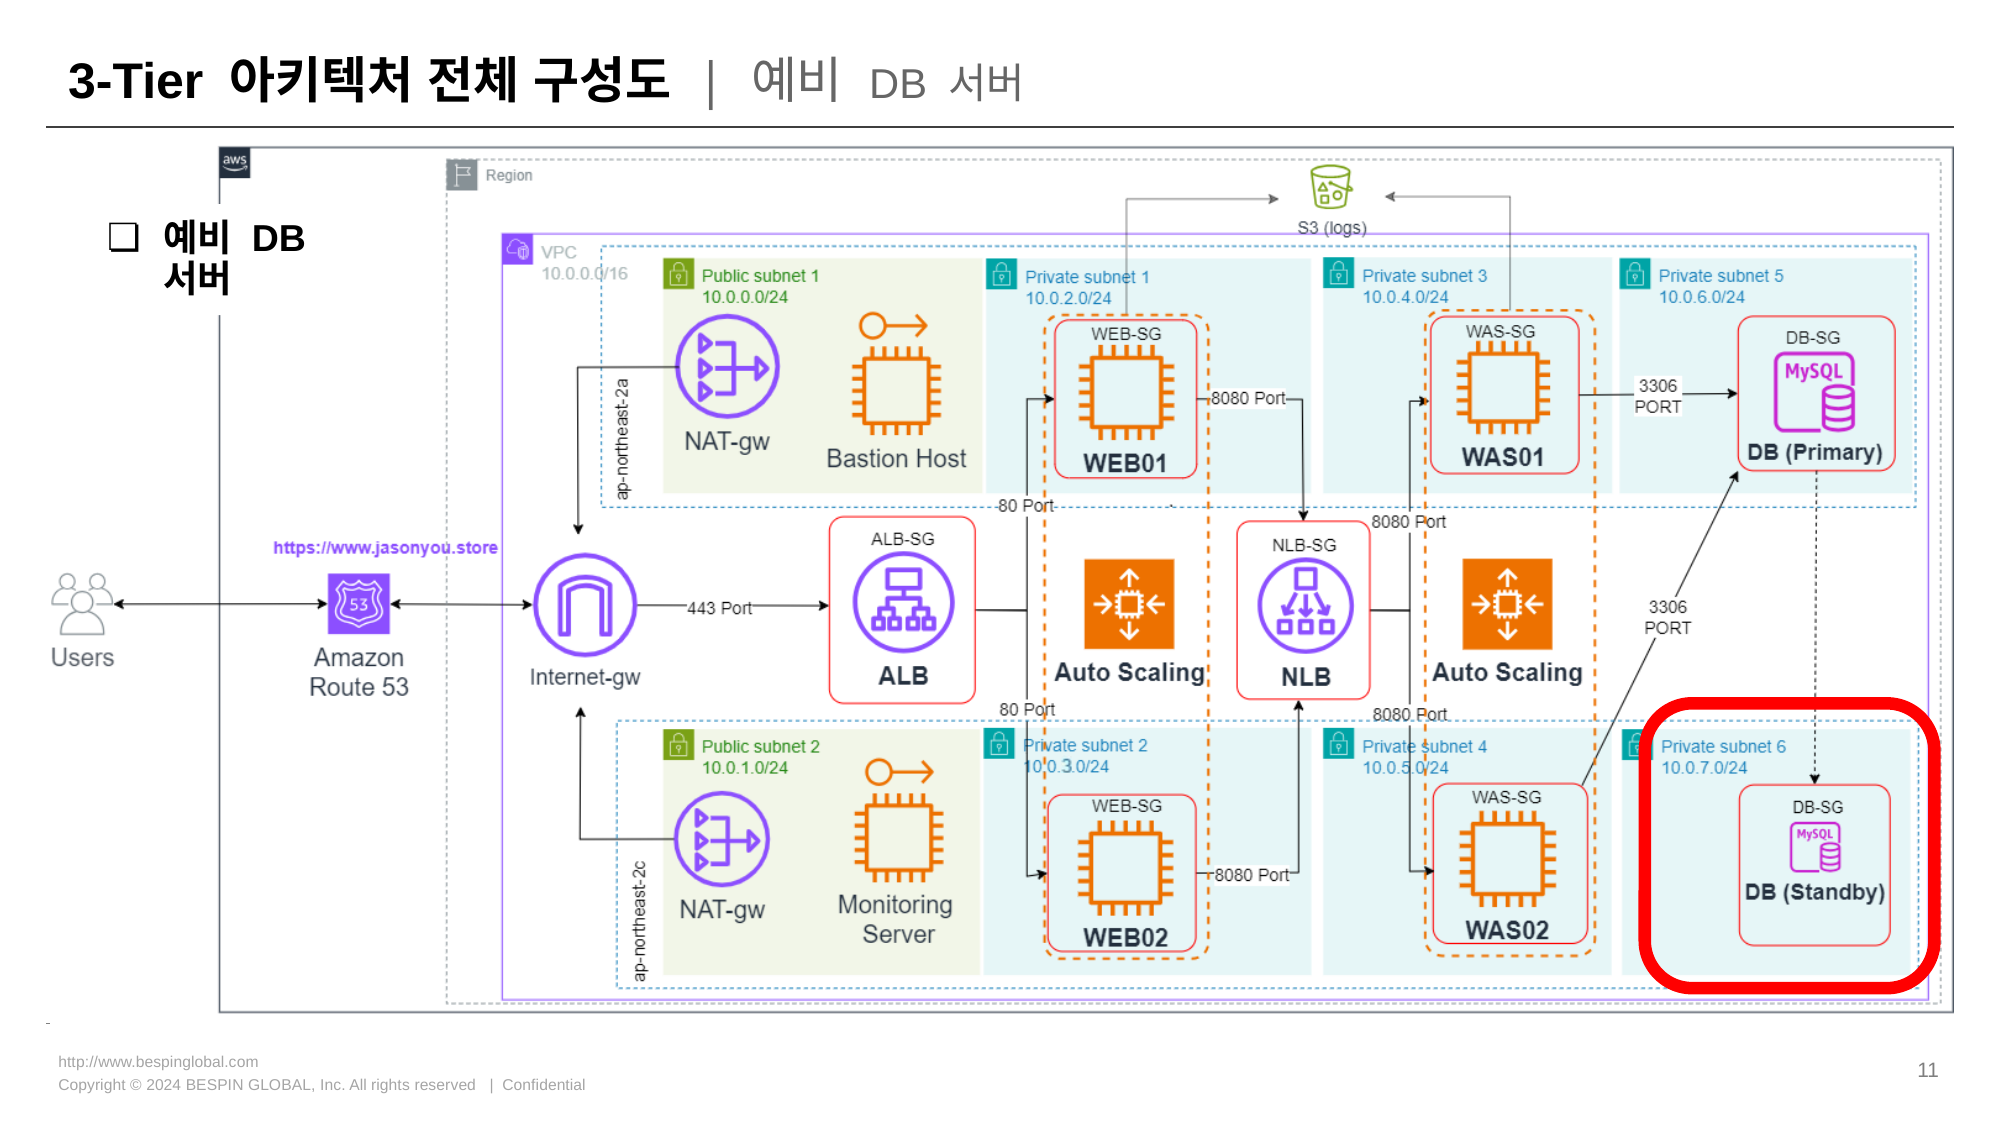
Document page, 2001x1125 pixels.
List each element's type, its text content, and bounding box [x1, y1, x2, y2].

picture [50, 134, 1954, 1027]
title 3-Tier 아키텍처 전체 구성도 | 예비 DB 서버 [68, 40, 1840, 125]
